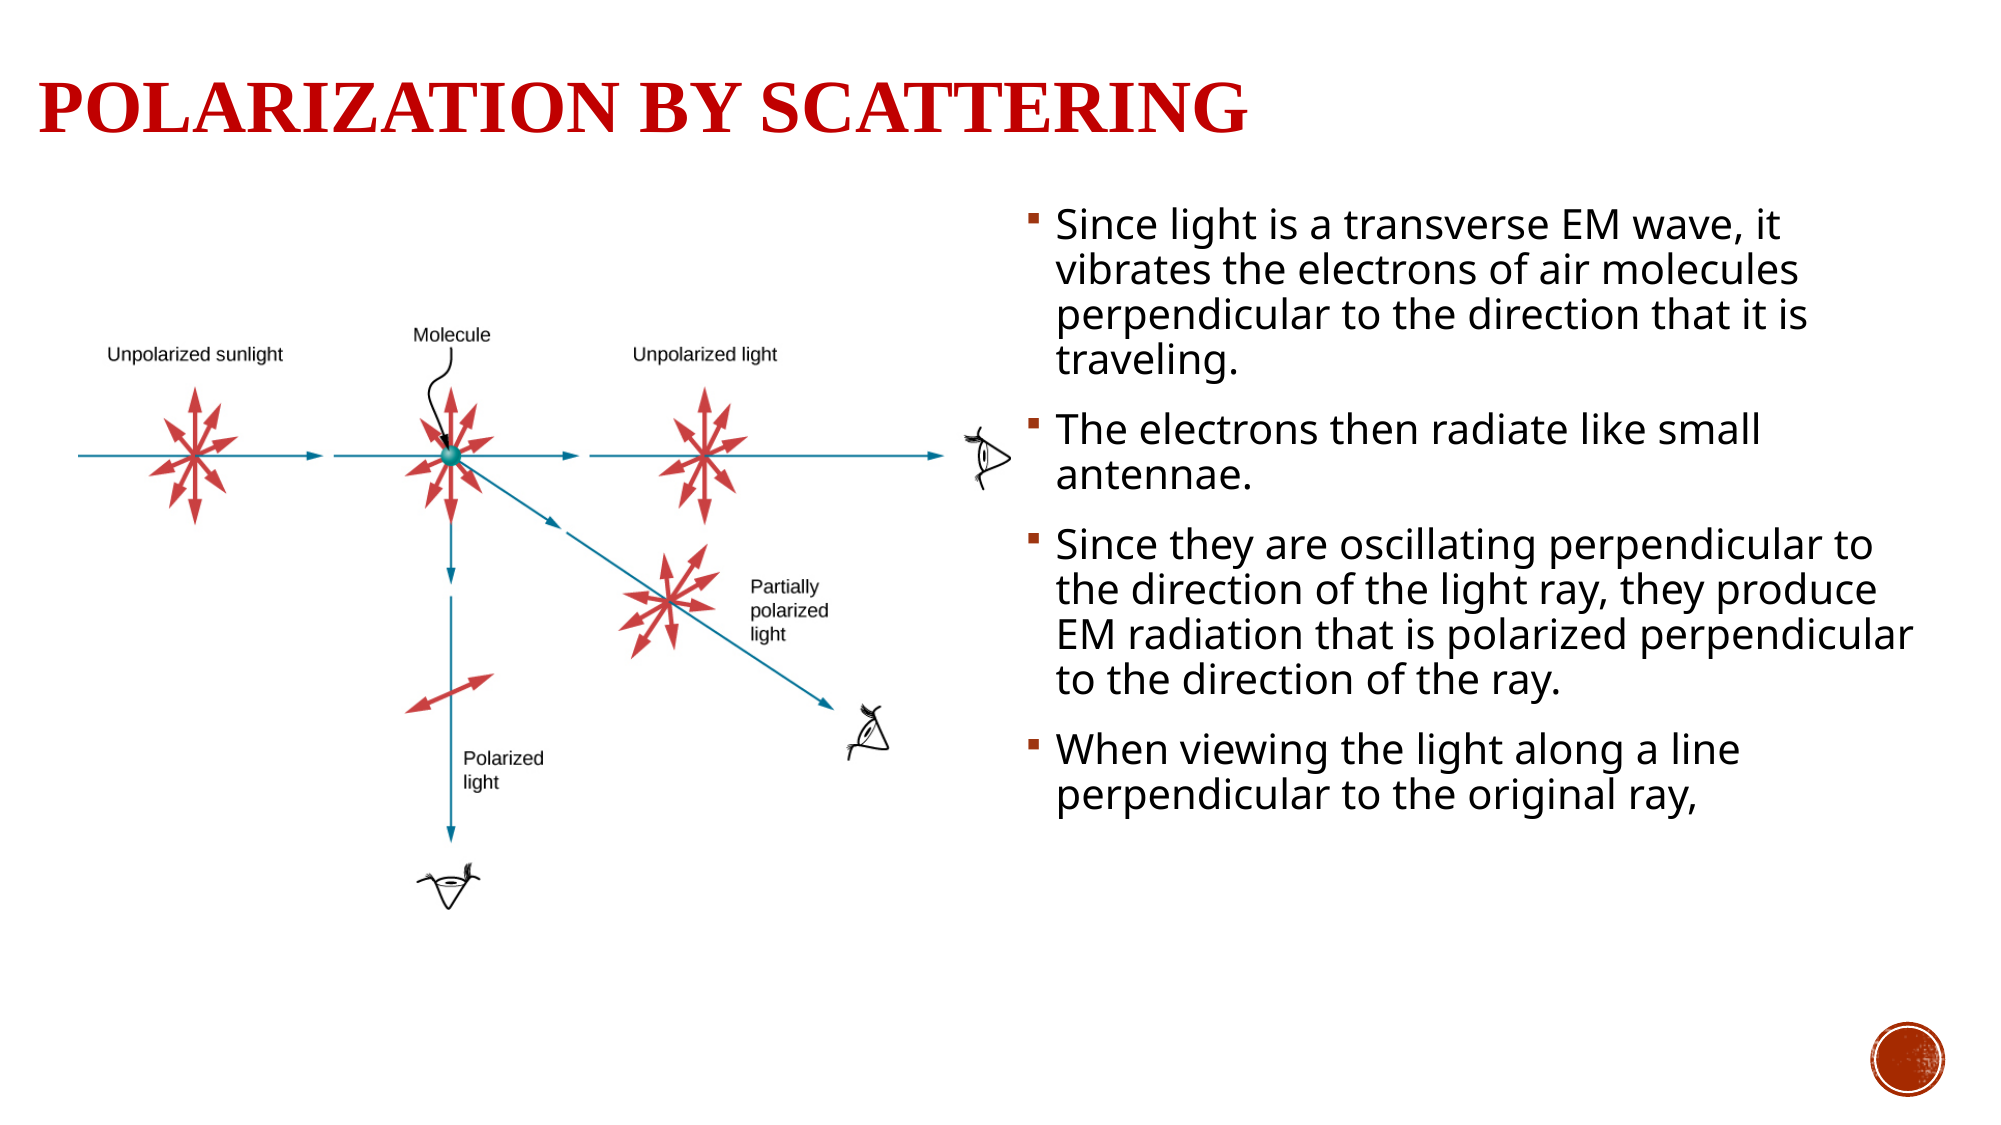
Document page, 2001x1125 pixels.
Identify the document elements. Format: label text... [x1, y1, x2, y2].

list Since light is a transverse EM wave, it vibrates the electrons of air molecules perpendicular to the direction that it is traveling. The electrons then radiate like small antennae. Since they are oscillating perpendicular to the direction of the light ray, they produce EM radiation that is polarized perpendicular to the direction of the ray. When viewing the light along a line perpendicular to the original ray, [1010, 195, 1960, 910]
picture [78, 325, 1011, 910]
title Polarization by Scattering [24, 0, 1749, 218]
